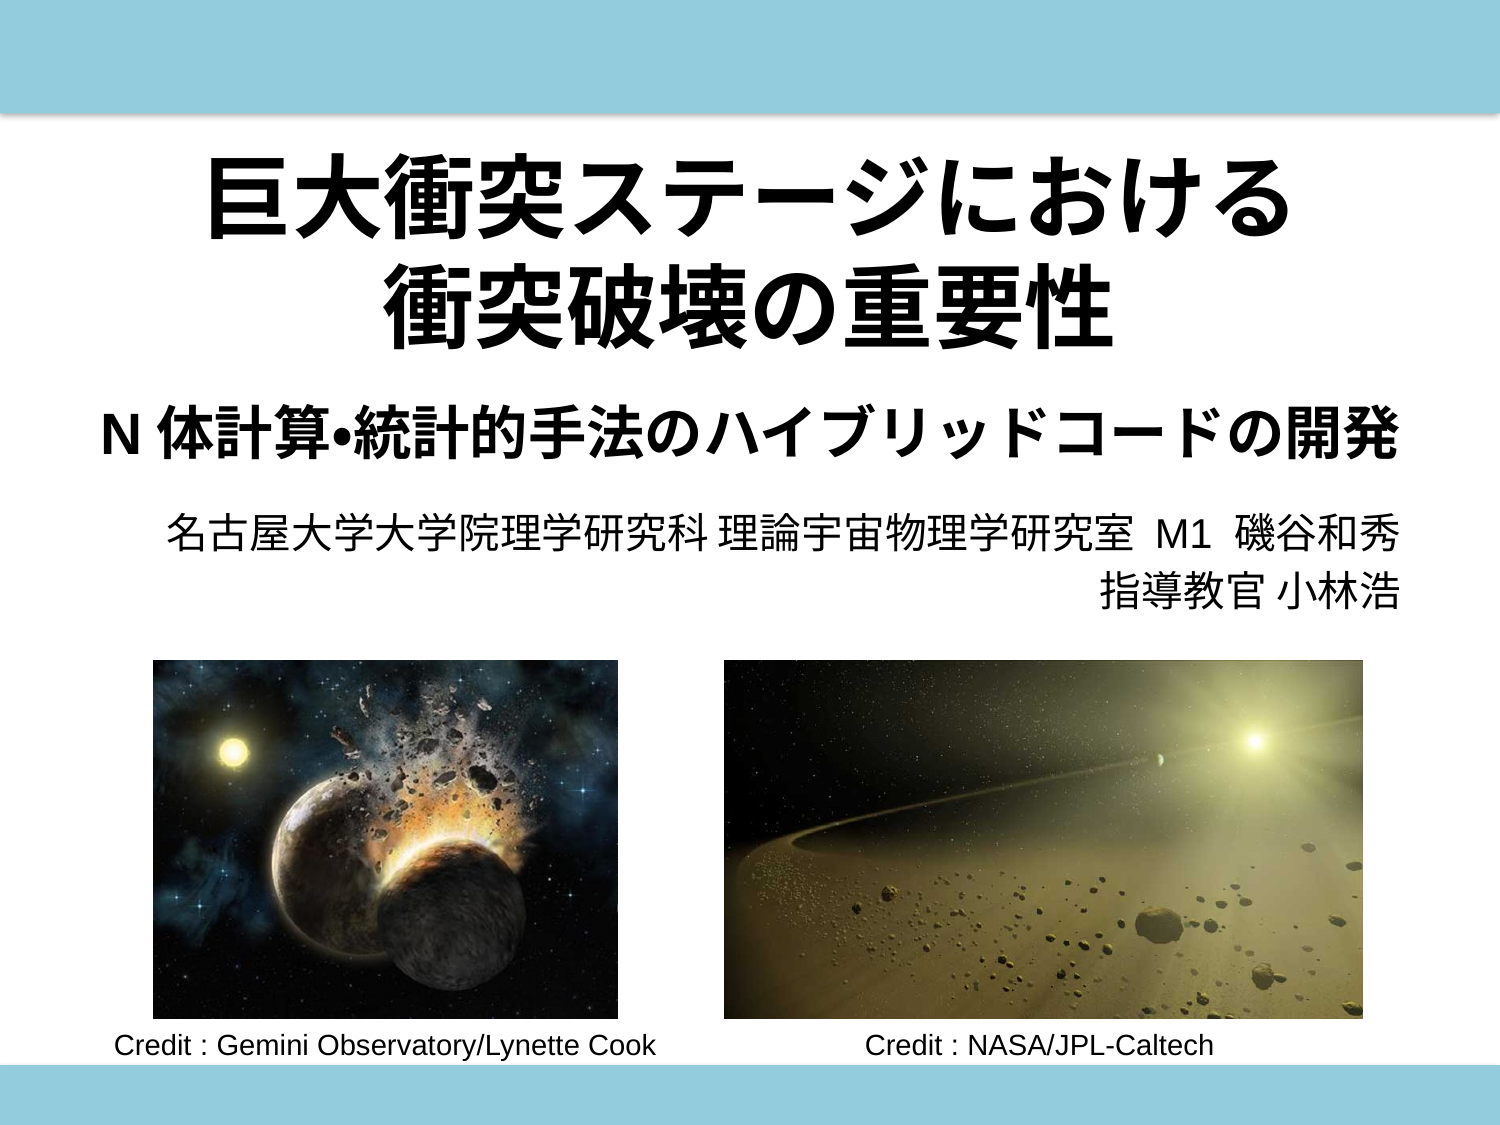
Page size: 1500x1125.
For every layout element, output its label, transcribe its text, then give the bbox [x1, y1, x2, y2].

text_box Credit : Gemini Observatory/Lynette Cook [99, 1019, 673, 1070]
text_box N体計算・統計的手法のハイブリッドコードの開発 [86, 388, 1416, 474]
picture [724, 659, 1363, 1020]
picture [153, 660, 618, 1020]
subtitle 名古屋大学大学院理学研究科 理論宇宙物理学研究室 M1 磯谷和秀 指導教官 小林浩 [70, 498, 1417, 649]
text_box Credit : NASA/JPL-Caltech [850, 1027, 1239, 1069]
title 巨大衝突ステージにおける 衝突破壊の重要性 [0, 116, 1500, 384]
